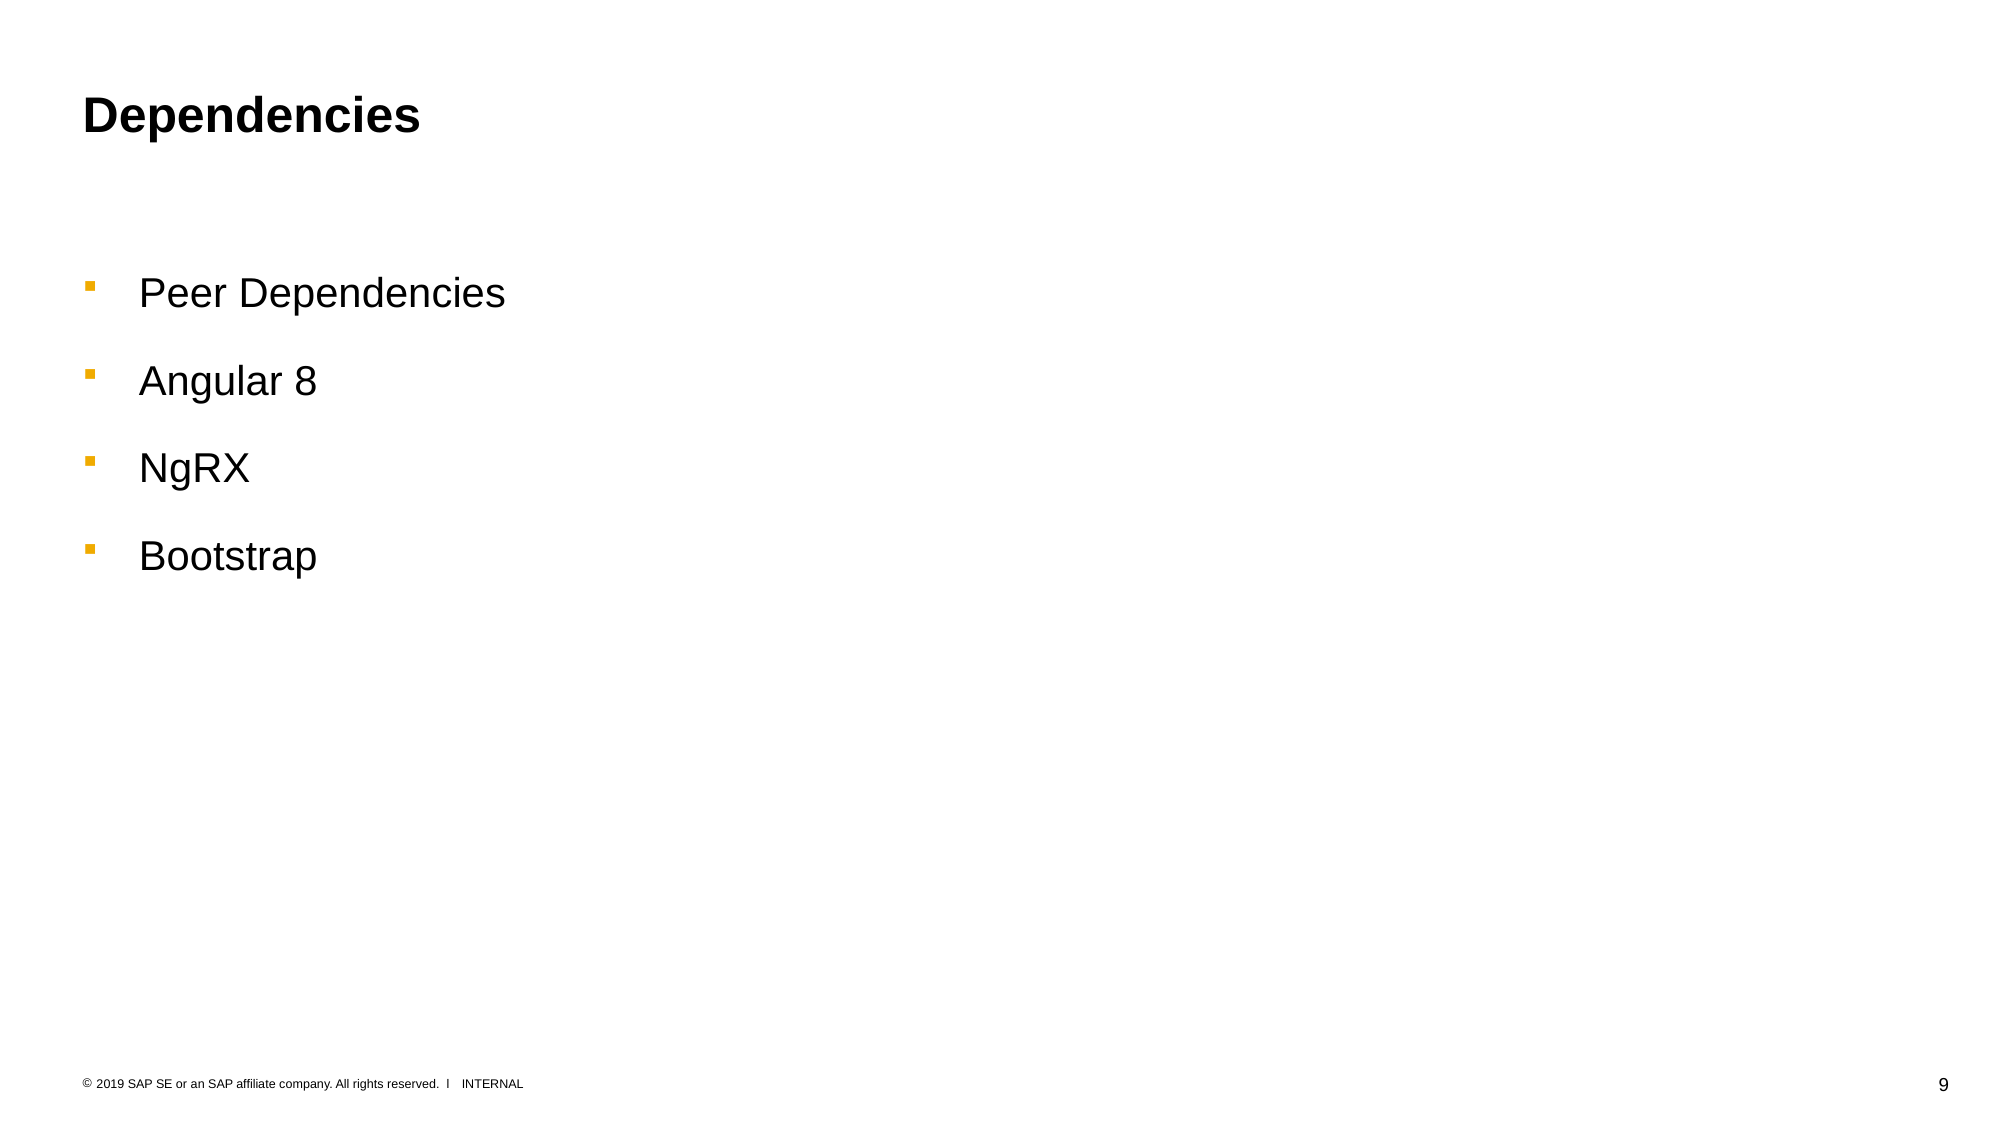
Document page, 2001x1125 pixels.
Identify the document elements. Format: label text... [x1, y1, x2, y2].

list Peer Dependencies Angular 8 NgRX Bootstrap [82, 265, 1918, 1040]
title Dependencies [82, 82, 1918, 144]
